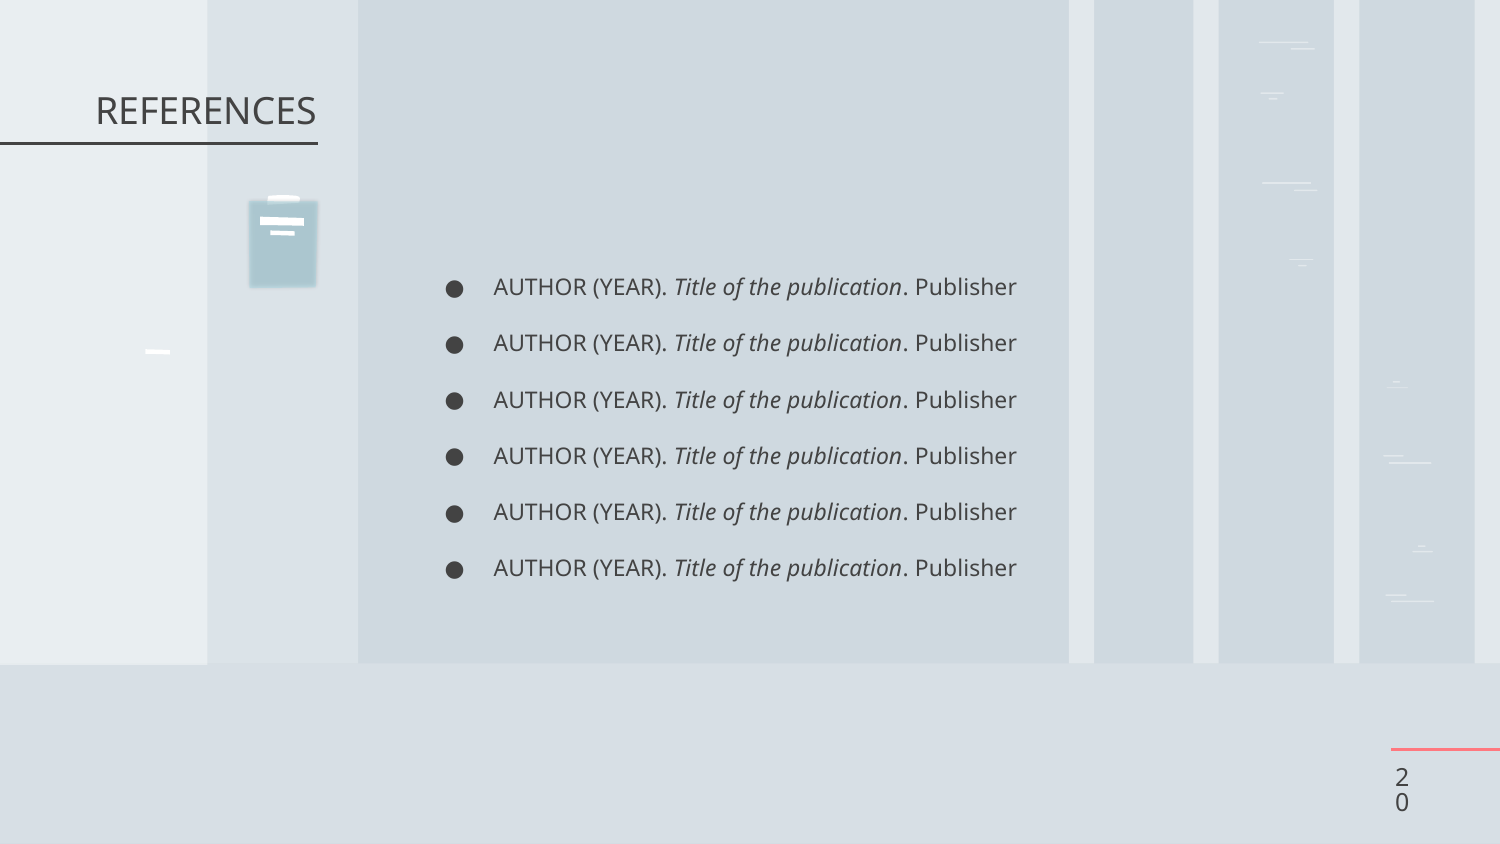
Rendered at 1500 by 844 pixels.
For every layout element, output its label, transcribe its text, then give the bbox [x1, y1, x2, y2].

list AUTHOR (YEAR). Title of the publication. Publisher [403, 422, 1097, 478]
list AUTHOR (YEAR). Title of the publication. Publisher [403, 478, 1097, 534]
list AUTHOR (YEAR). Title of the publication. Publisher [403, 309, 1097, 366]
list AUTHOR (YEAR). Title of the publication. Publisher [403, 366, 1097, 422]
slide_number 20 [1380, 745, 1432, 811]
list AUTHOR (YEAR). Title of the publication. Publisher [403, 534, 1097, 591]
list AUTHOR (YEAR). Title of the publication. Publisher [403, 253, 1097, 309]
title REFERENCES [0, 99, 332, 148]
